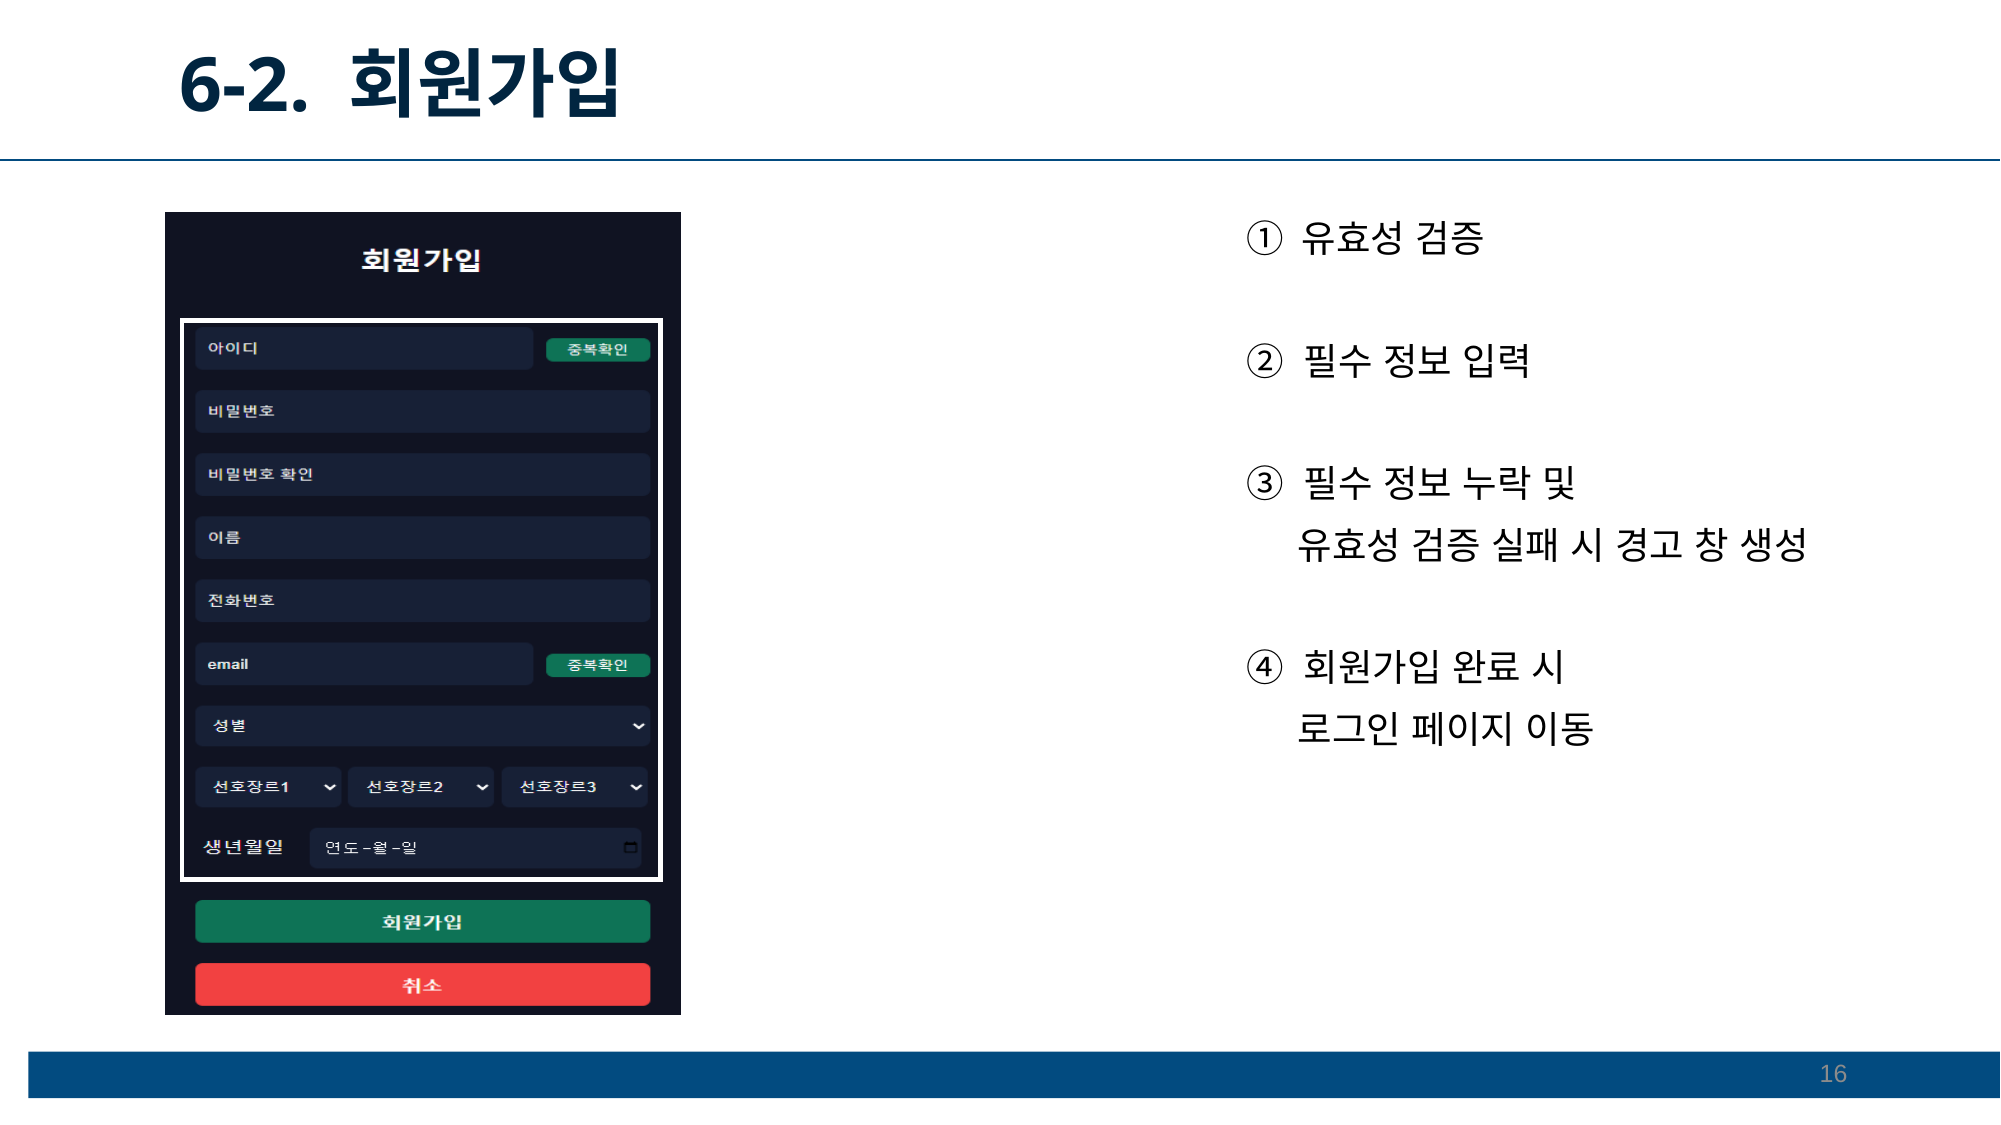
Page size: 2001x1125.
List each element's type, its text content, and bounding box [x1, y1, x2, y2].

slide_number 16 [1412, 1042, 1863, 1103]
picture [164, 212, 681, 1015]
text_box ① 유효성 검증 ② 필수 정보 입력 ③ 필수 정보 누락 및 유효성 검증 실패 시 경고 창 생성 ④ 회원가입 완료 시 로그인 페이지 이동 [1232, 213, 1897, 830]
text_box 6-2. 회원가입 [165, 28, 1134, 134]
